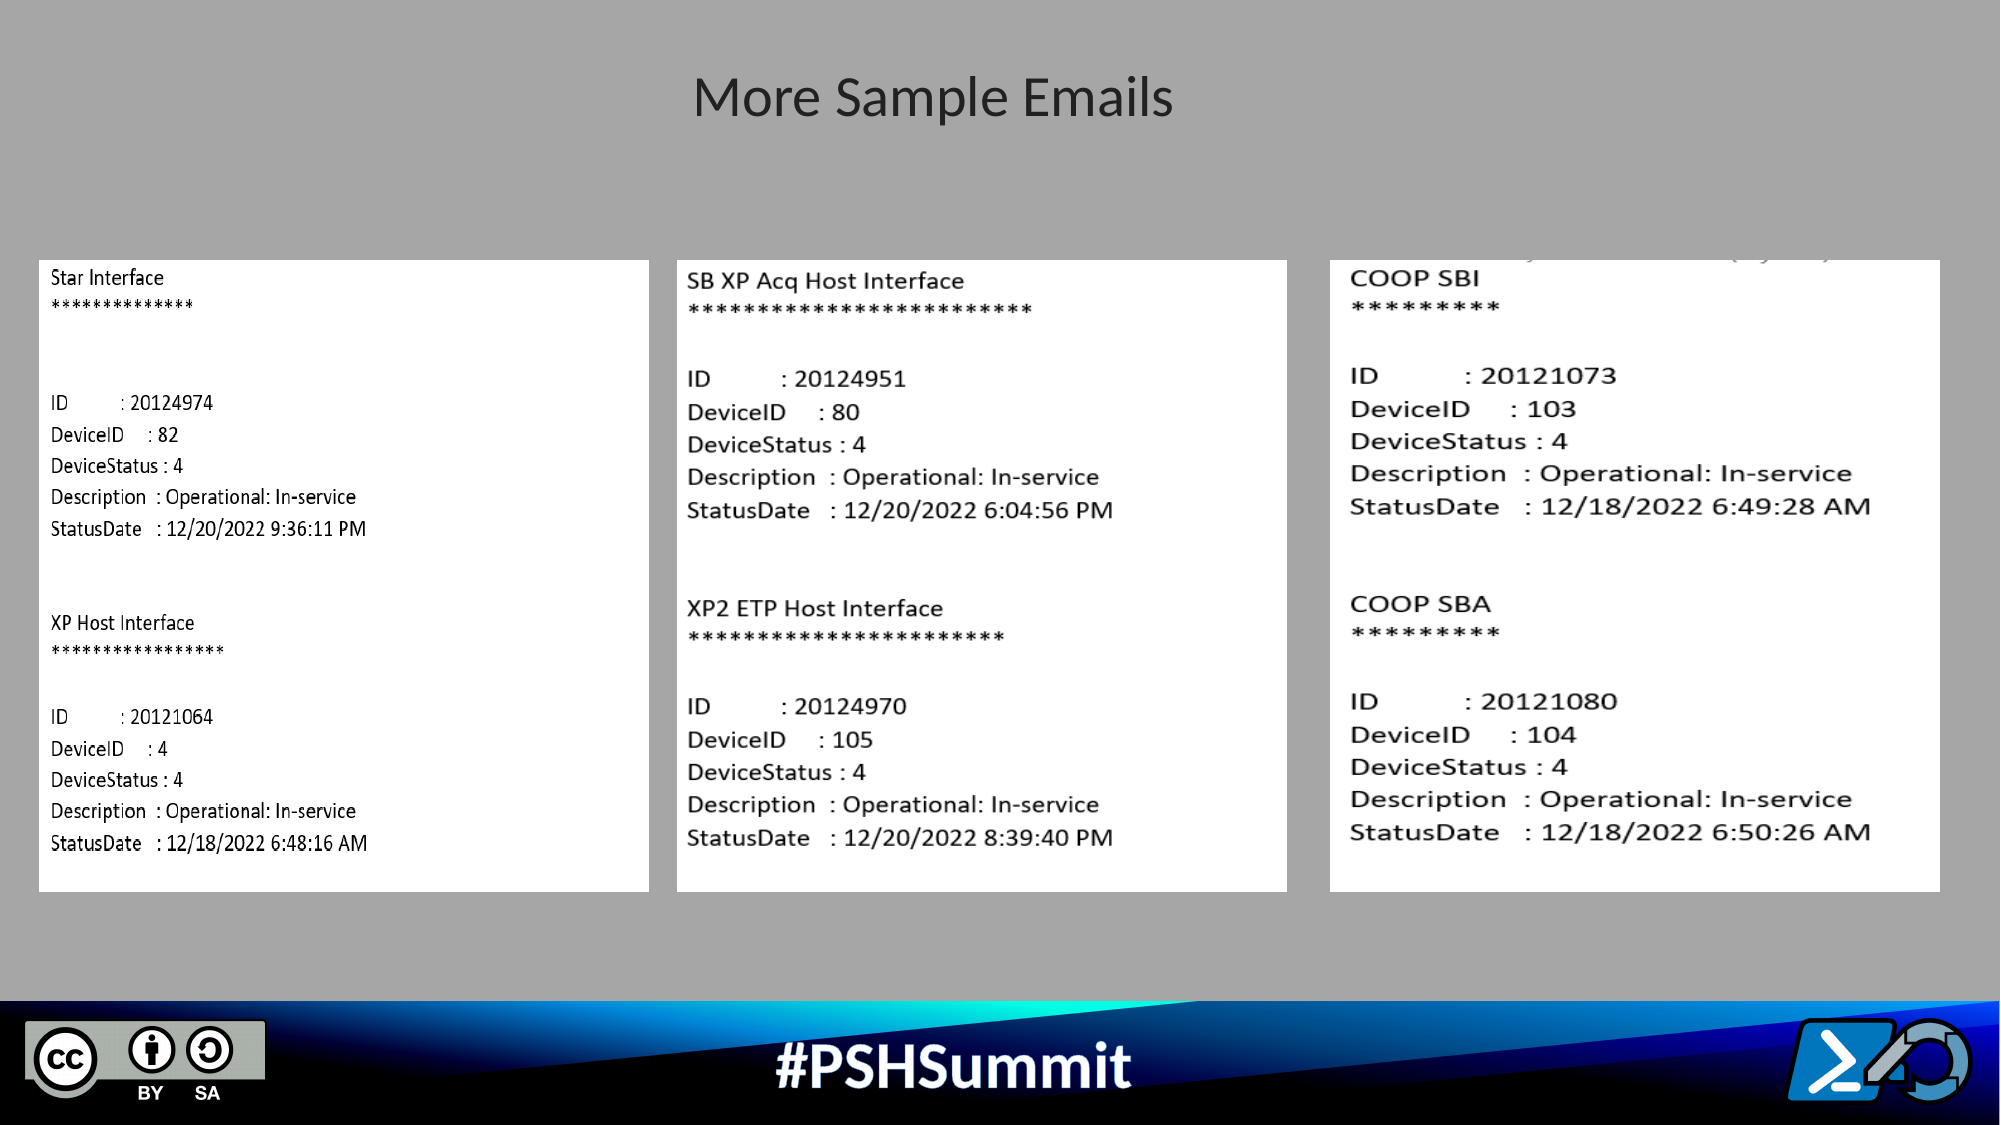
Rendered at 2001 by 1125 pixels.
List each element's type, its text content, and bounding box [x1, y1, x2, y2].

picture [39, 260, 649, 892]
picture [0, 1001, 1999, 1125]
text_box More Sample Emails [677, 59, 1210, 145]
picture [1330, 260, 1940, 892]
picture [677, 260, 1287, 892]
